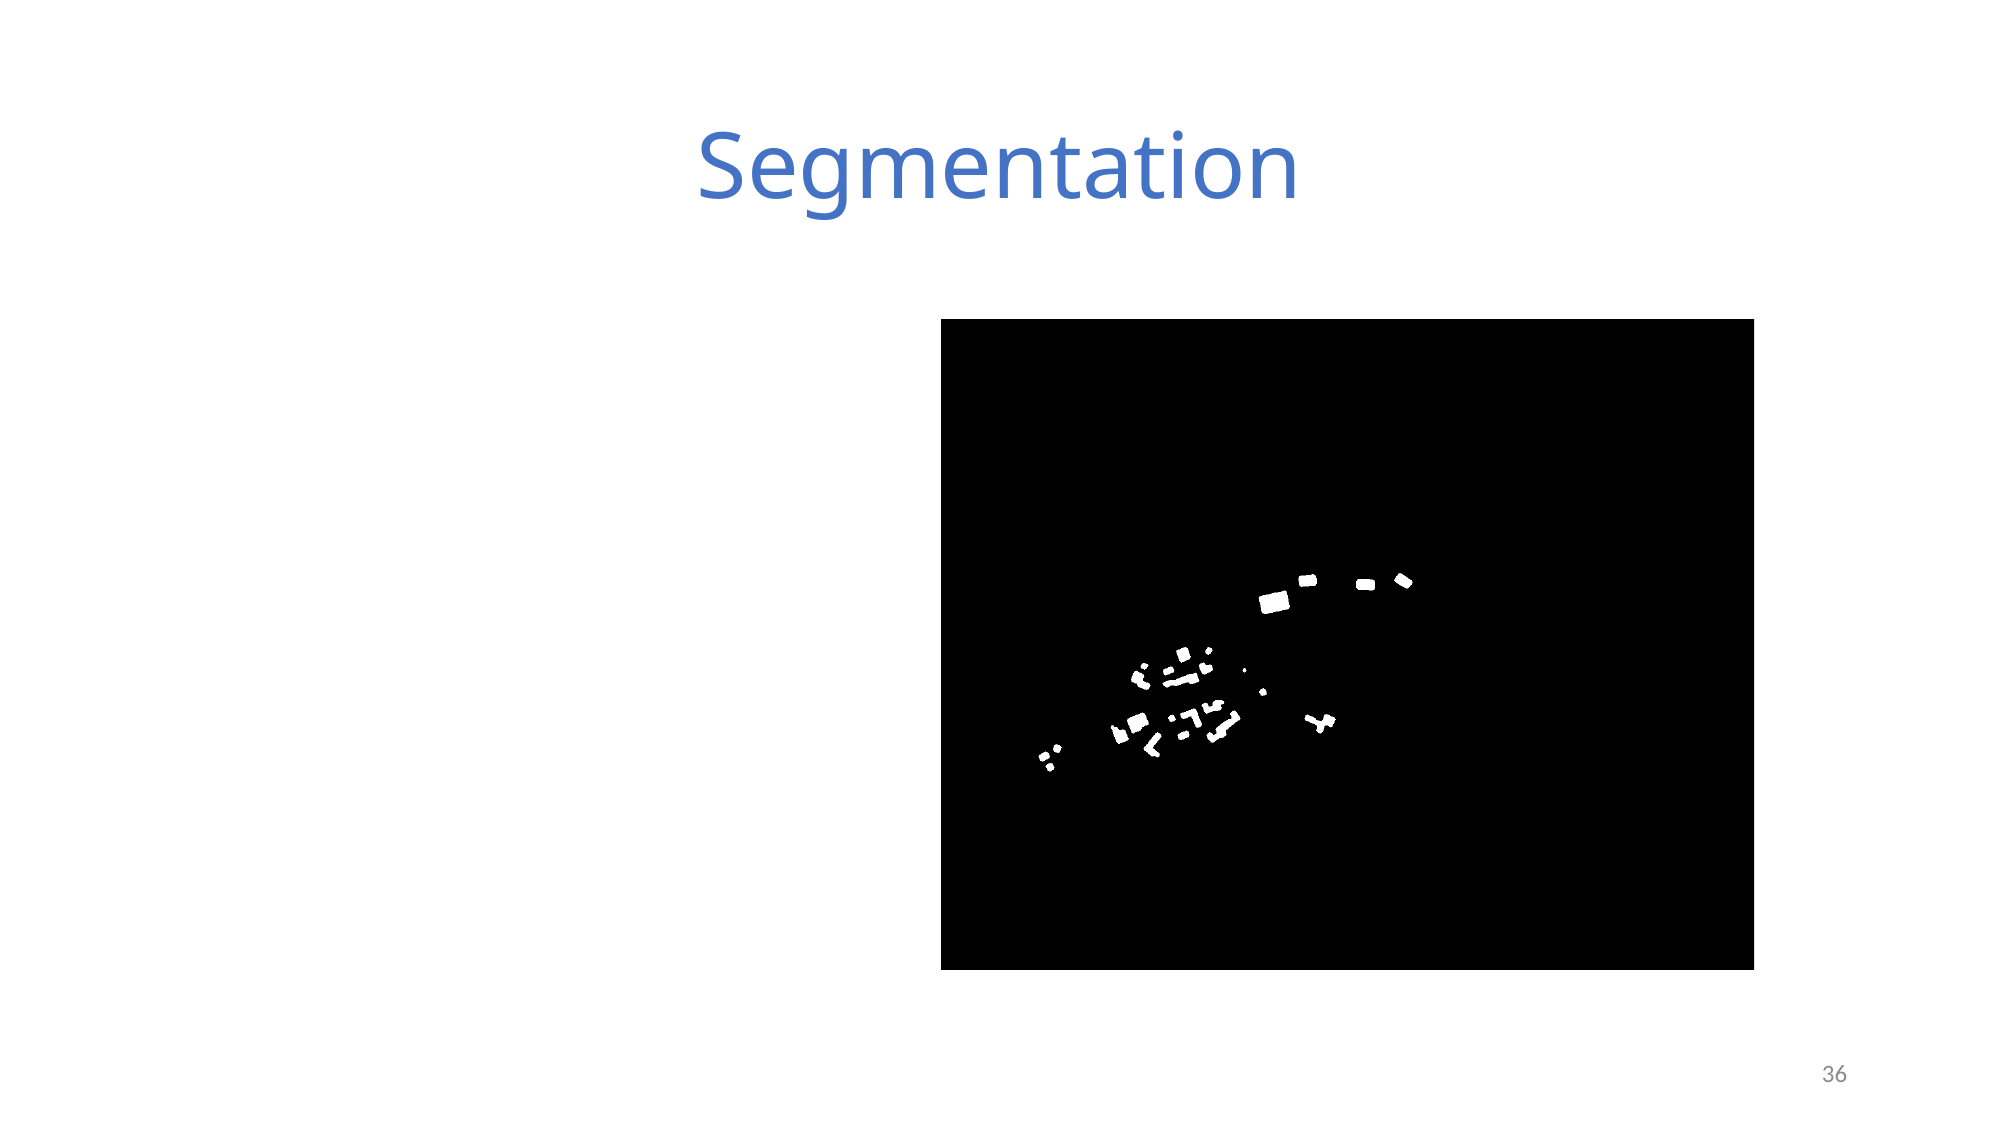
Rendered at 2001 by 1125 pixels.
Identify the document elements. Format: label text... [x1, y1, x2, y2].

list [941, 319, 1755, 970]
title Segmentation [137, 59, 1863, 278]
slide_number 36 [1412, 1042, 1863, 1103]
